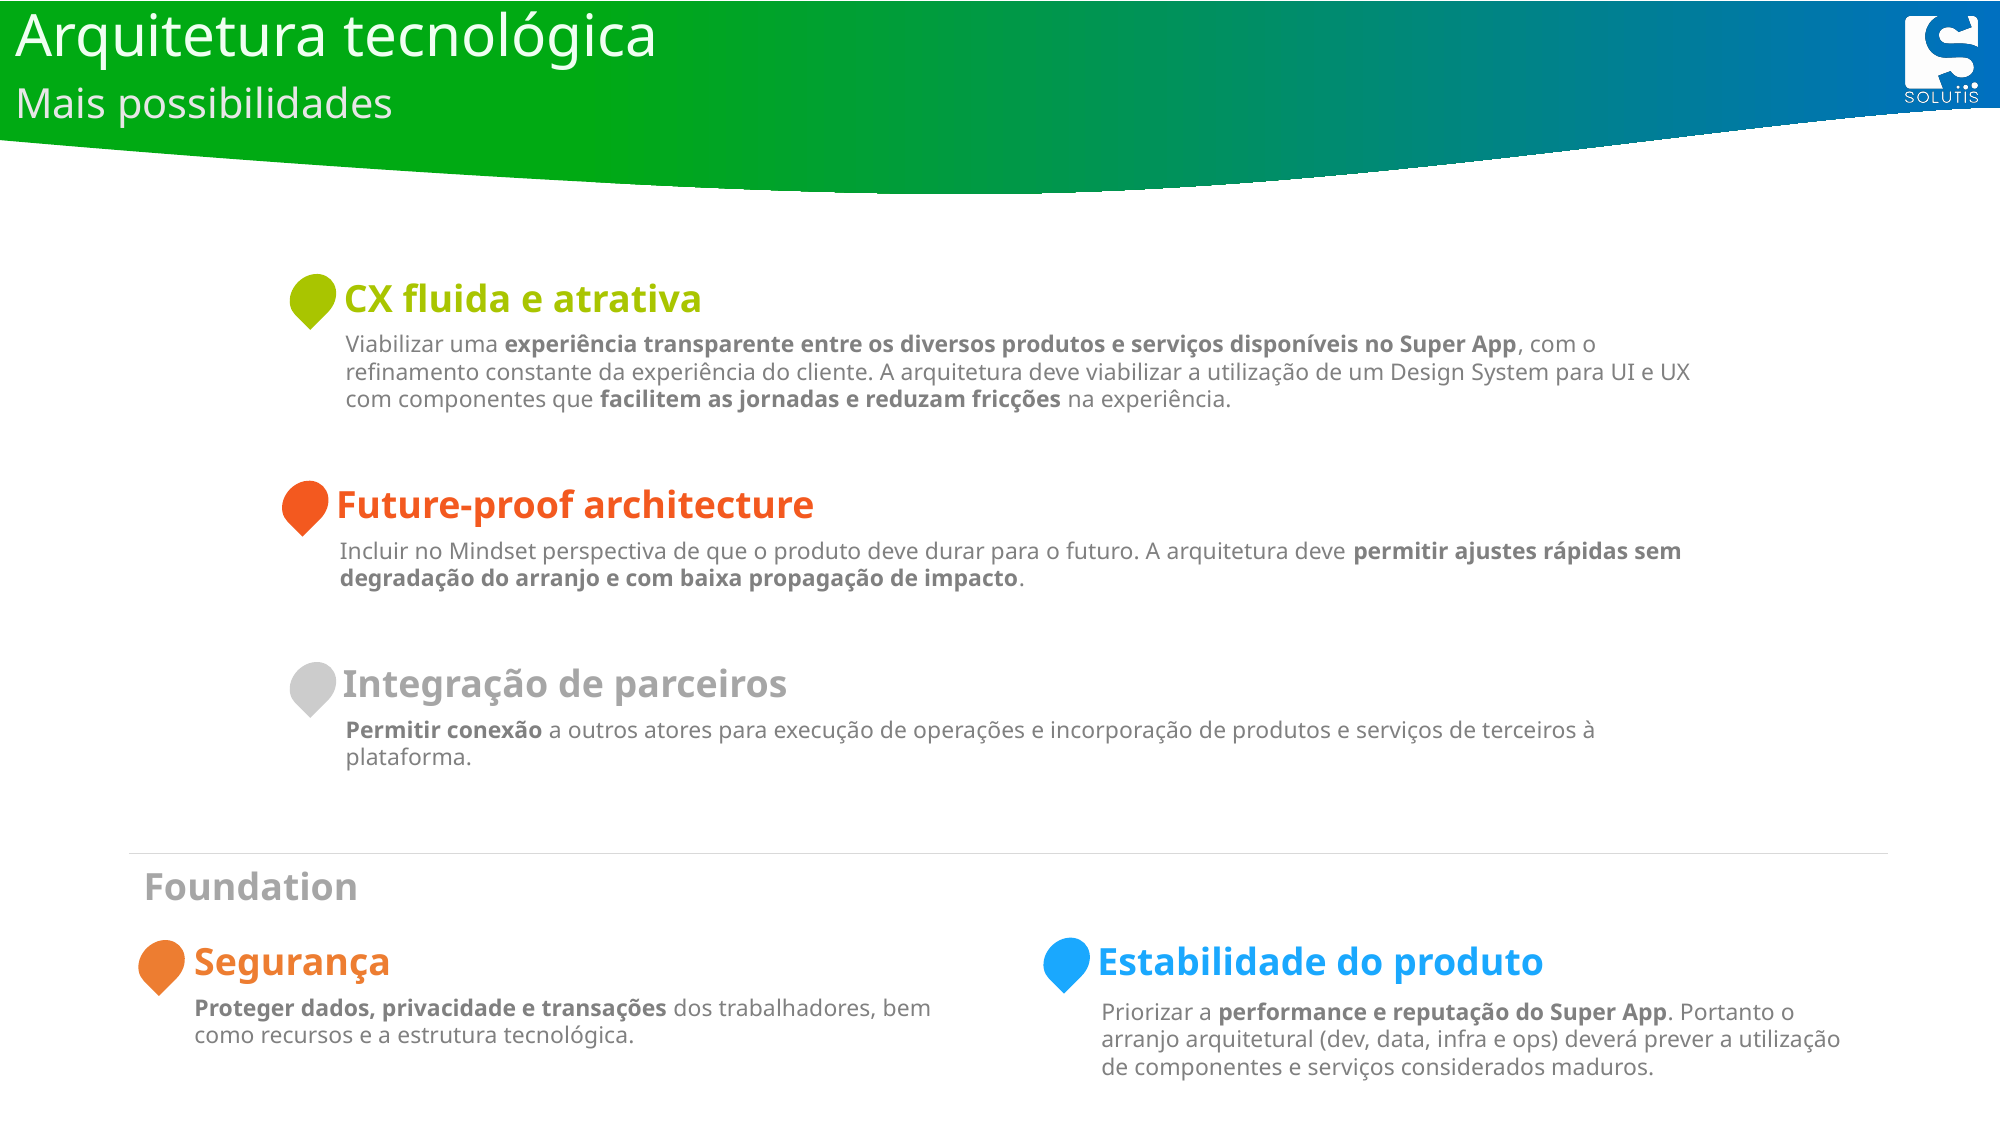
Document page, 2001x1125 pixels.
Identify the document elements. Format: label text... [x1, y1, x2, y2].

picture [1905, 16, 1978, 103]
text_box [136, 930, 962, 1057]
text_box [128, 853, 1888, 916]
title Arquitetura tecnológica [0, 0, 1500, 75]
subtitle Mais possibilidades [0, 75, 1500, 135]
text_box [280, 267, 1720, 751]
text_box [1041, 930, 1869, 1089]
